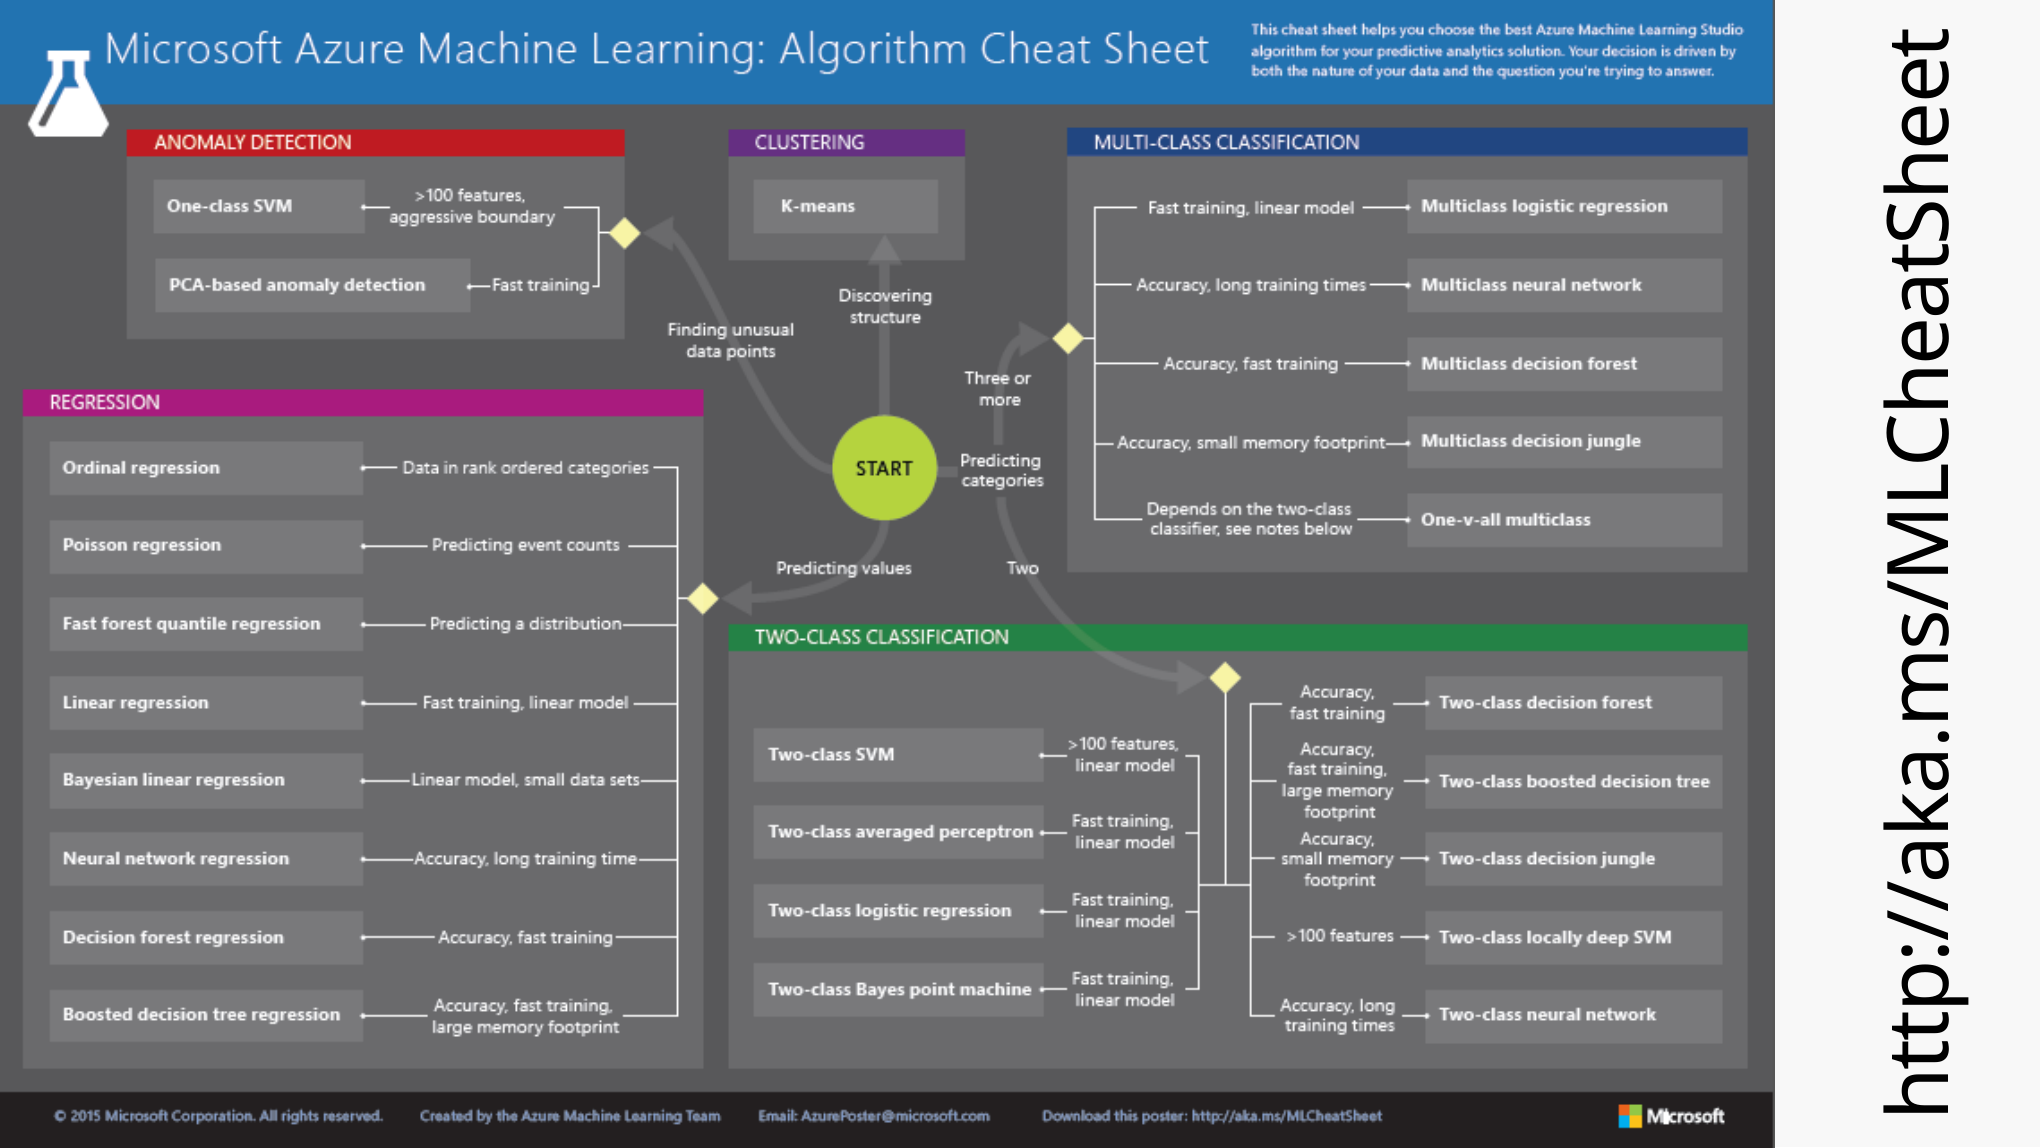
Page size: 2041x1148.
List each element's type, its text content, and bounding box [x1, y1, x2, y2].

picture [0, 0, 1775, 1148]
title http://aka.ms/MLCheatSheet [1860, 0, 1953, 1148]
